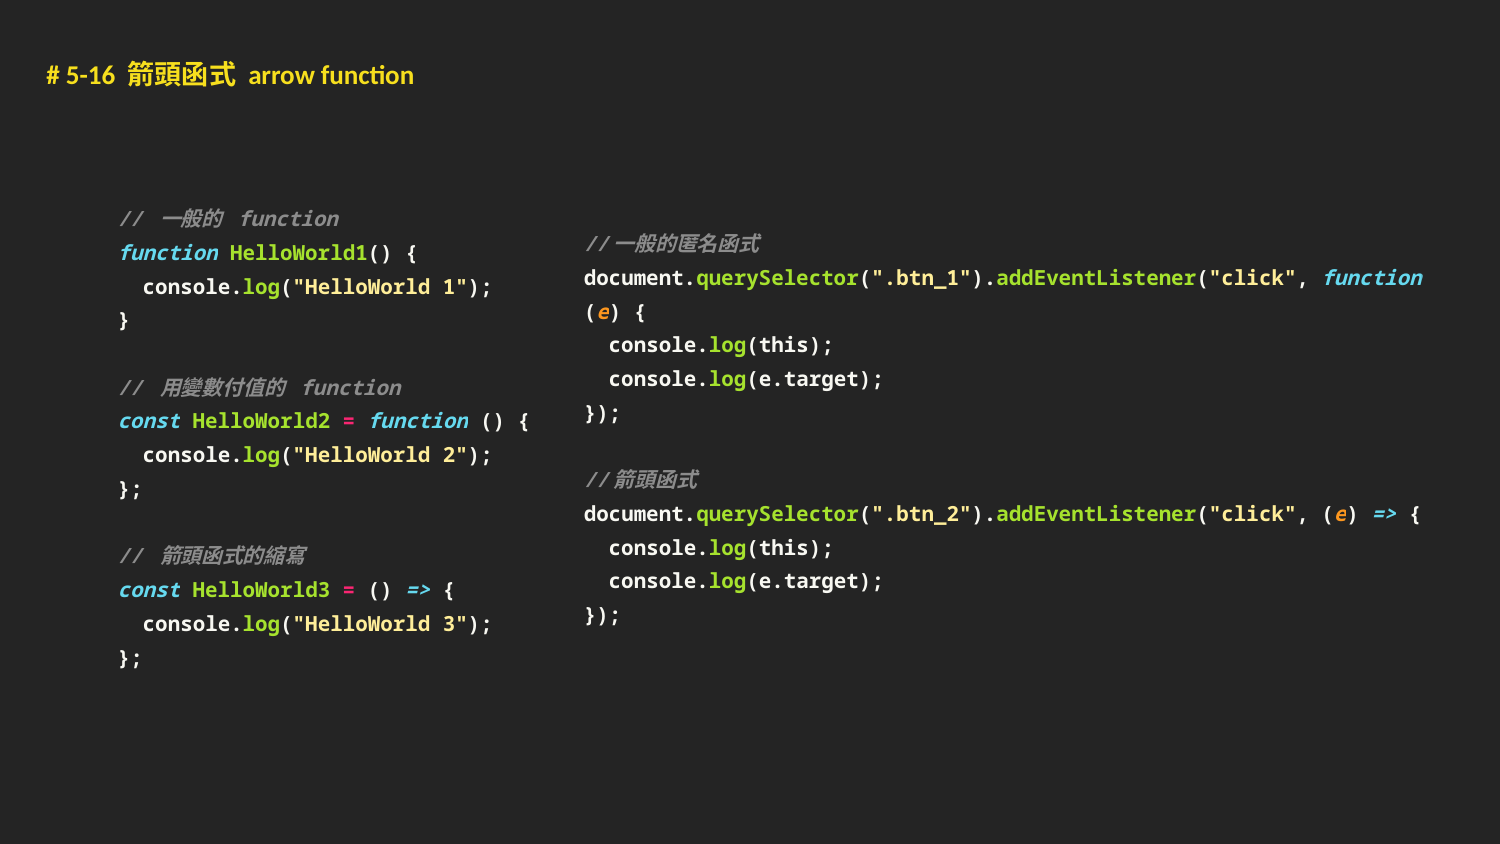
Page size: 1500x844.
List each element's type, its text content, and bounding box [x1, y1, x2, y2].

text_box // 一般的 function function HelloWorld1() { console.log("HelloWorld 1"); } // 用變數付值的 function const HelloWorld2 = function () { console.log("HelloWorld 2"); }; // 箭頭函式的縮寫 const HelloWorld3 = () => { console.log("HelloWorld 3"); }; [102, 182, 553, 685]
text_box //一般的匿名函式 document.querySelector(".btn_1").addEventListener("click", function (e) { console.log(this); console.log(e.target); }); //箭頭函式 document.querySelector(".btn_2").addEventListener("click", (e) => { console.log(this); console.log(e.target); }); [568, 182, 1460, 642]
text_box # 5-16 箭頭函式 arrow function [31, 26, 750, 105]
